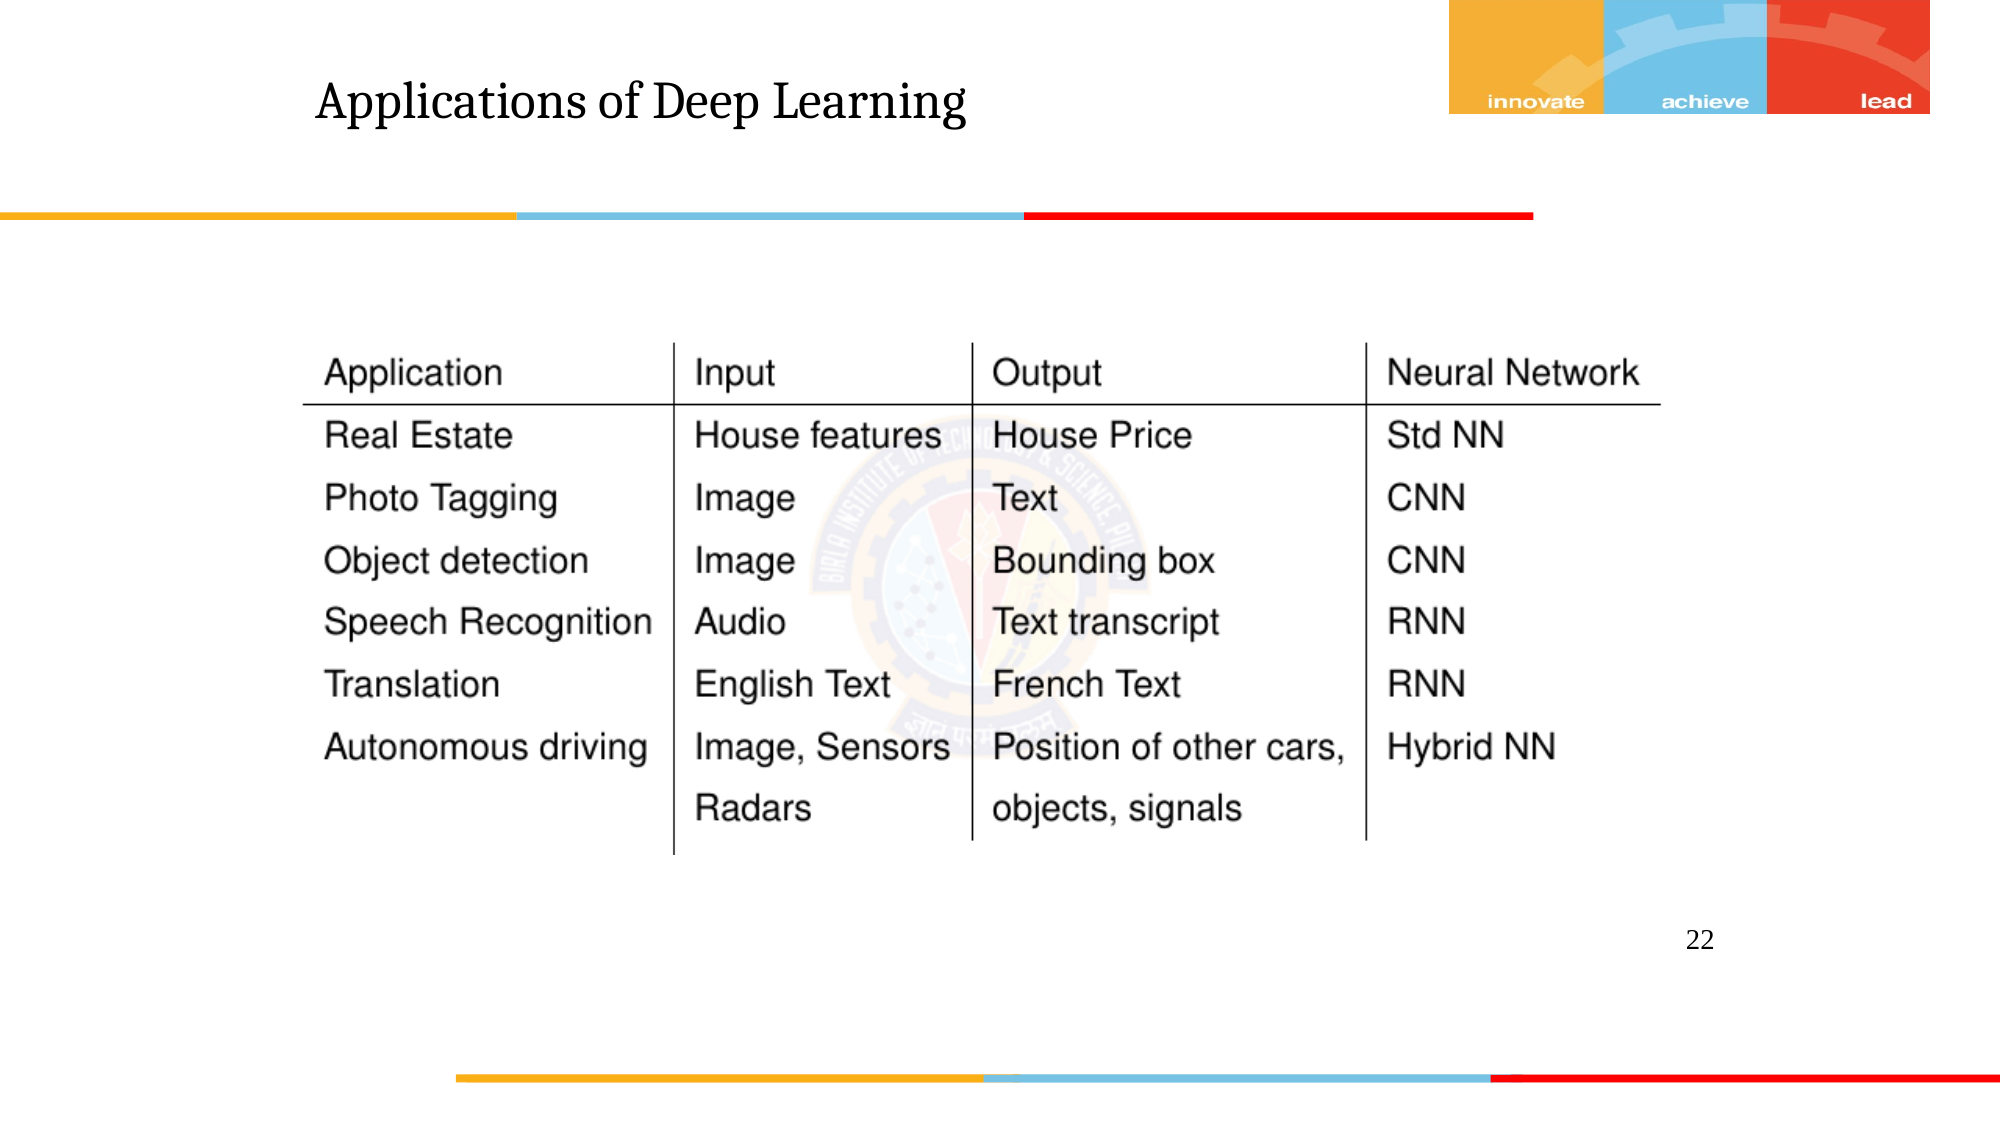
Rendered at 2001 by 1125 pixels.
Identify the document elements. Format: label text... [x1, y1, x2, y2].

slide_number 22 [1639, 905, 1730, 971]
picture [274, 332, 1684, 856]
title Applications of Deep Learning [300, 50, 1698, 144]
picture [1449, 0, 1930, 114]
